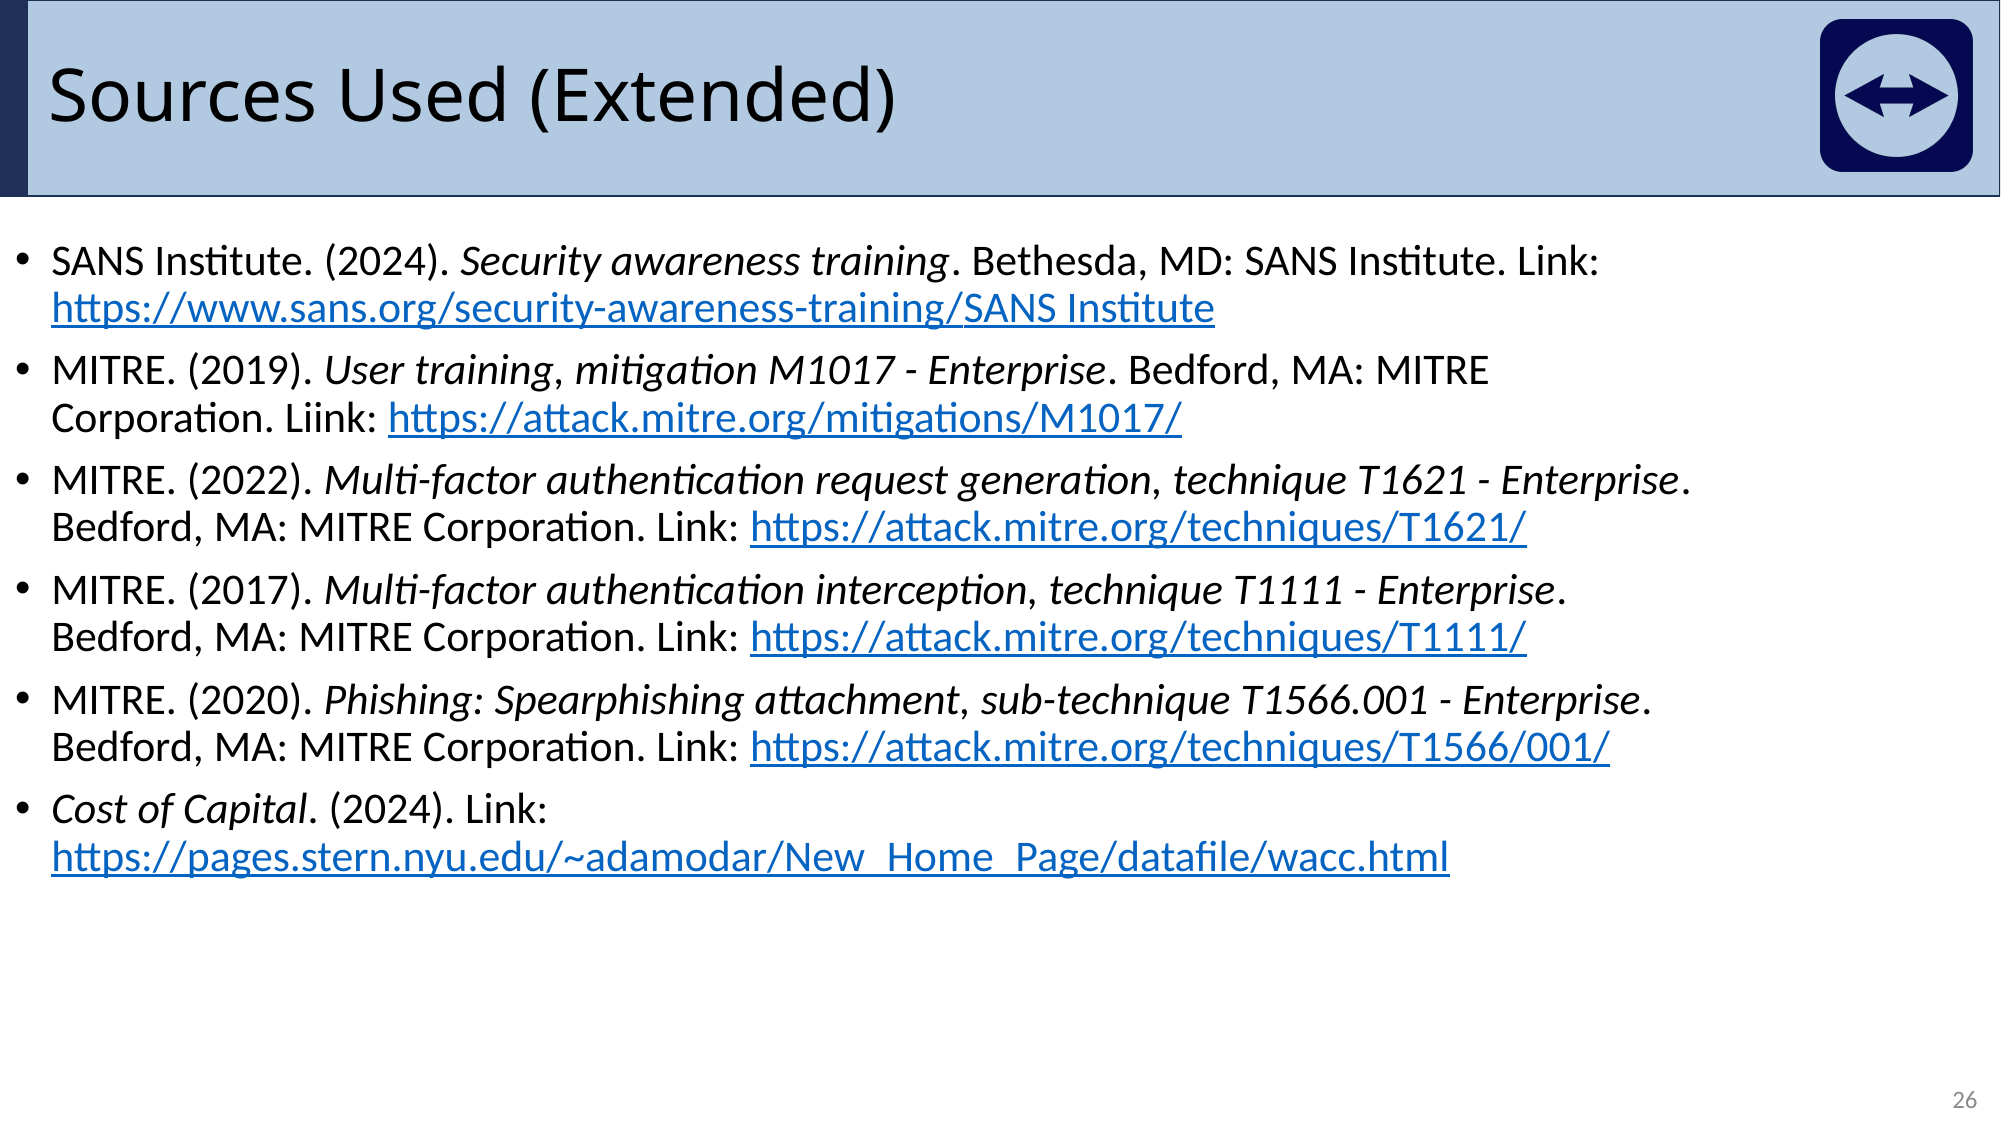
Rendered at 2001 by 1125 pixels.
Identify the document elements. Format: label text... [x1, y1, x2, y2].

slide_number 26 [1913, 1068, 1993, 1125]
list SANS Institute. (2024). Security awareness training. Bethesda, MD: SANS Institute. Link: https://www.sans.org/security-awareness-training/​SANS Institute MITRE. (2019). User training, mitigation M1017 - Enterprise. Bedford, MA: MITRE Corporation. Liink: https://attack.mitre.org/mitigations/M1017/ MITRE. (2022). Multi-factor authentication request generation, technique T1621 - Enterprise. Bedford, MA: MITRE Corporation. Link: https://attack.mitre.org/techniques/T1621/ MITRE. (2017). Multi-factor authentication interception, technique T1111 - Enterprise. Bedford, MA: MITRE Corporation. Link: https://attack.mitre.org/techniques/T1111/ MITRE. (2020). Phishing: Spearphishing attachment, sub-technique T1566.001 - Enterprise. Bedford, MA: MITRE Corporation. Link: https://attack.mitre.org/techniques/T1566/001/ Cost of Capital. (2024). Link: https://pages.stern.nyu.edu/~adamodar/New_Home_Page/datafile/wacc.html [0, 230, 1725, 944]
title Sources Used (Extended) [33, 0, 1759, 196]
picture [1820, 19, 1973, 172]
